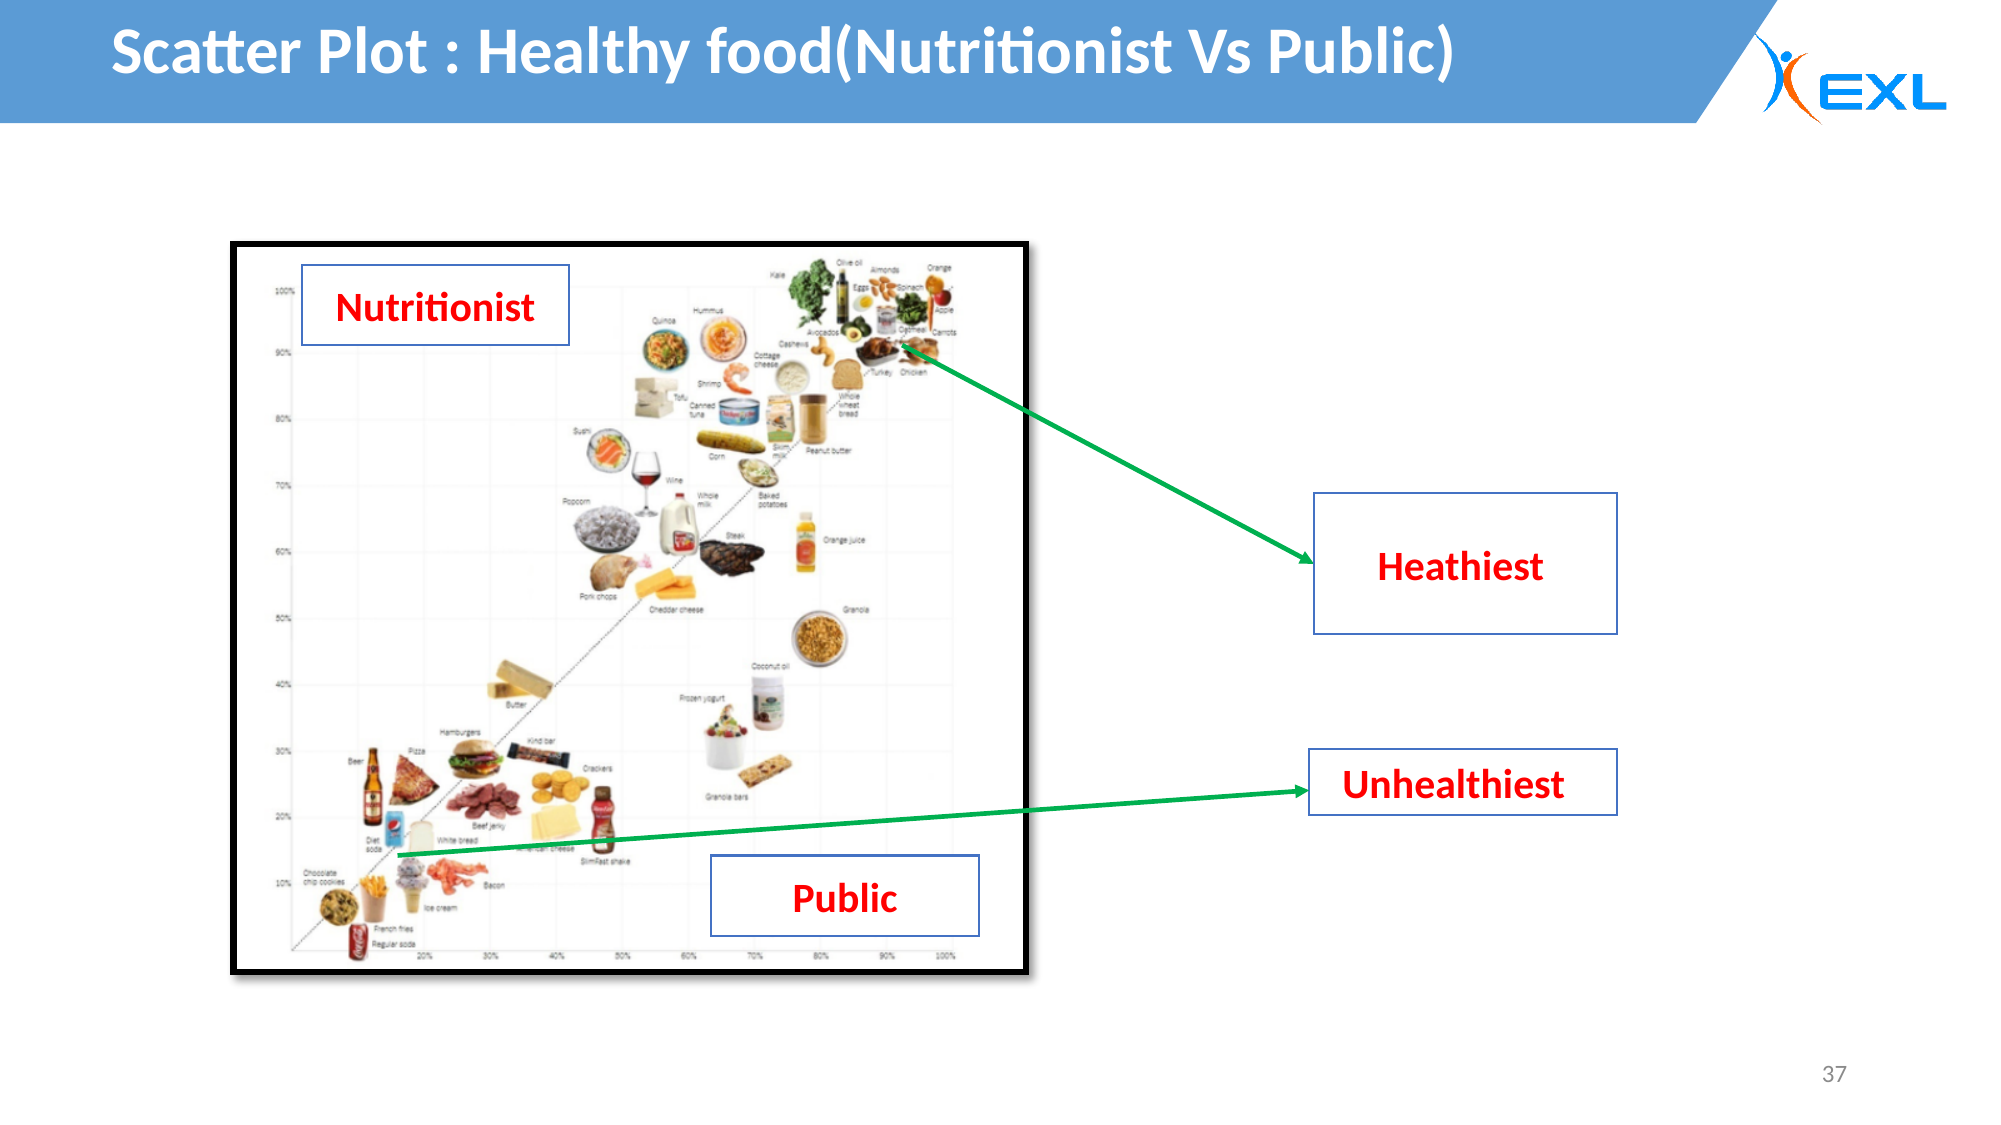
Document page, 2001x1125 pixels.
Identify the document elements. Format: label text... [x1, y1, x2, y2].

slide_number 37 [1412, 1042, 1863, 1103]
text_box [236, 247, 1618, 970]
title Scatter Plot : Healthy food(Nutritionist Vs Public) [96, 8, 1822, 123]
picture [1746, 27, 1947, 125]
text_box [397, 790, 1310, 856]
